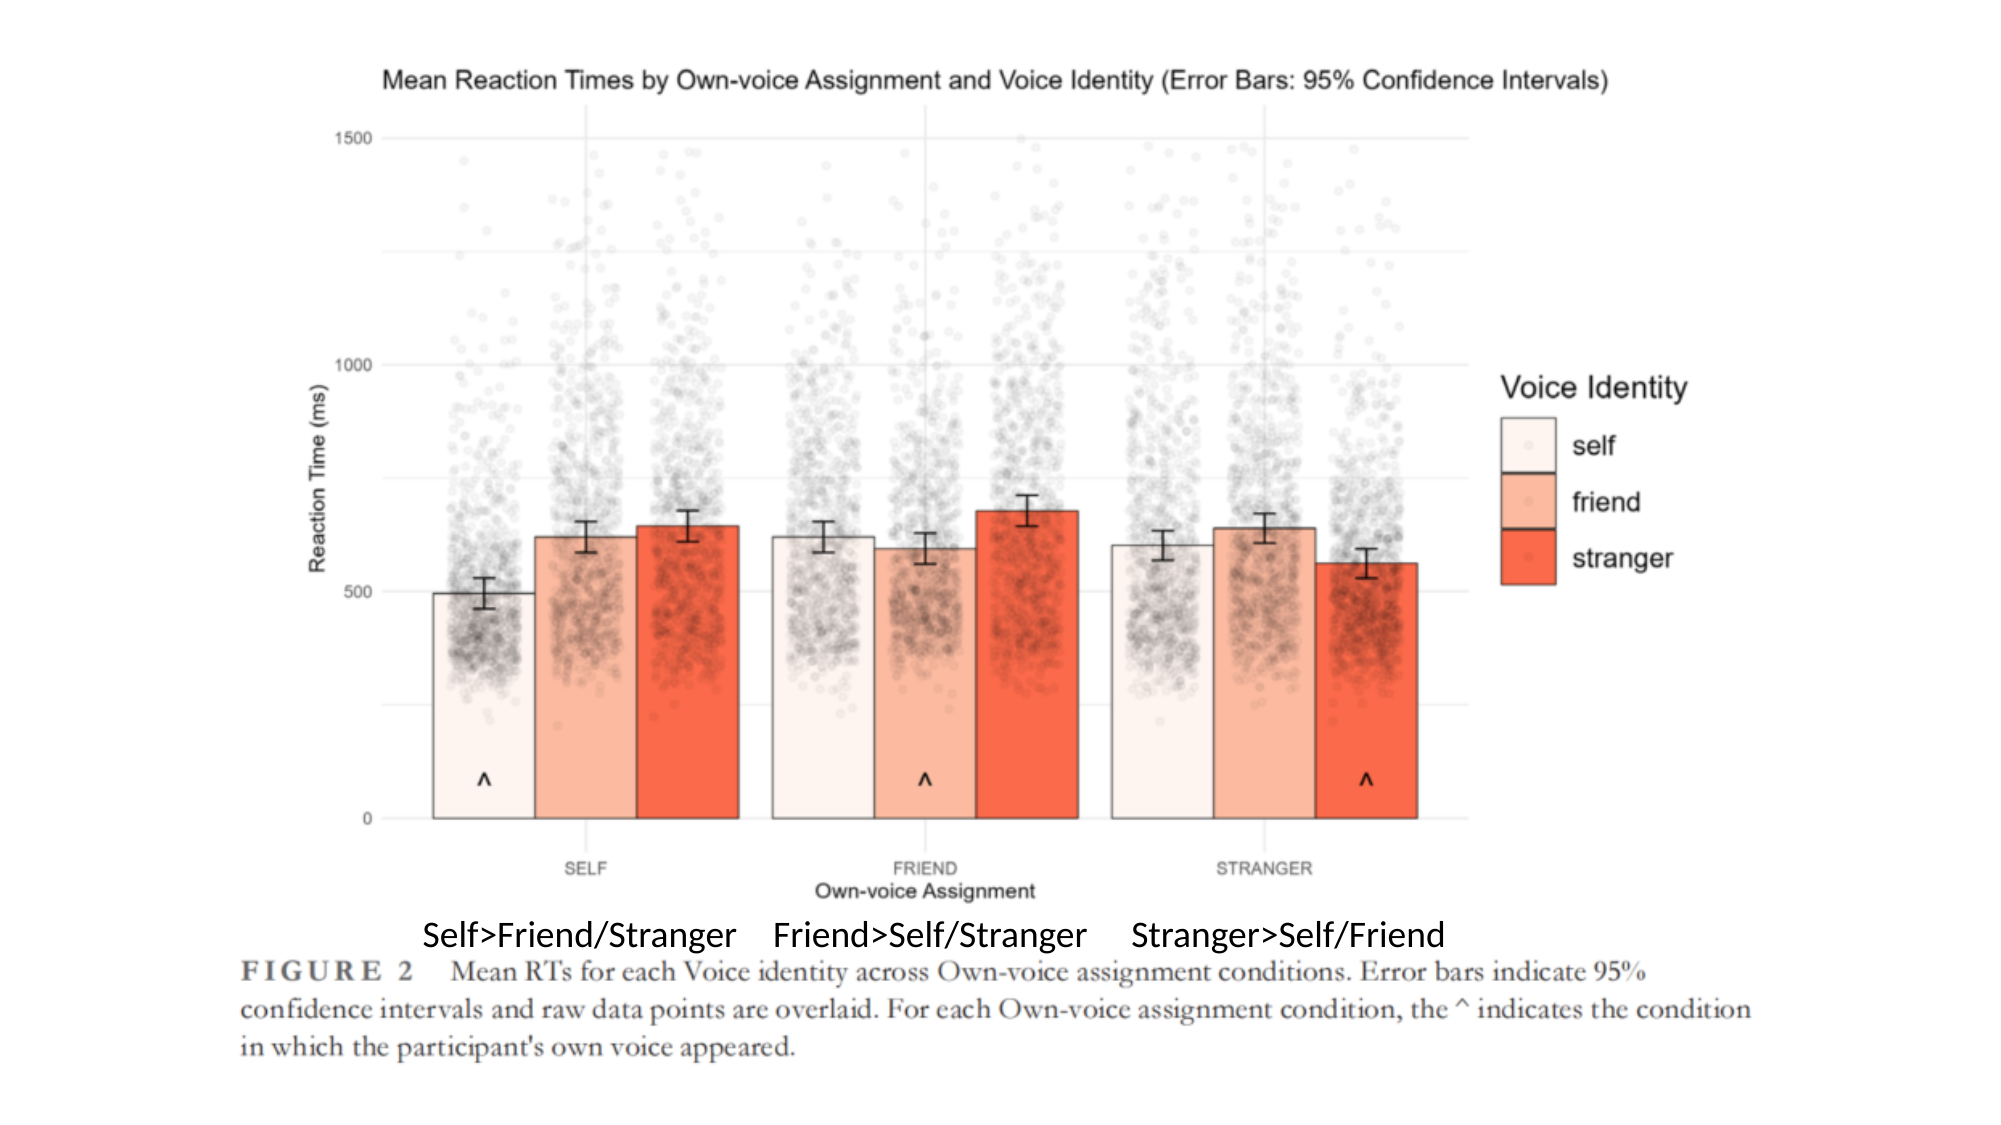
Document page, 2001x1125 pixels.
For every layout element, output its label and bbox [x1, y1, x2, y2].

picture [237, 41, 1763, 1084]
